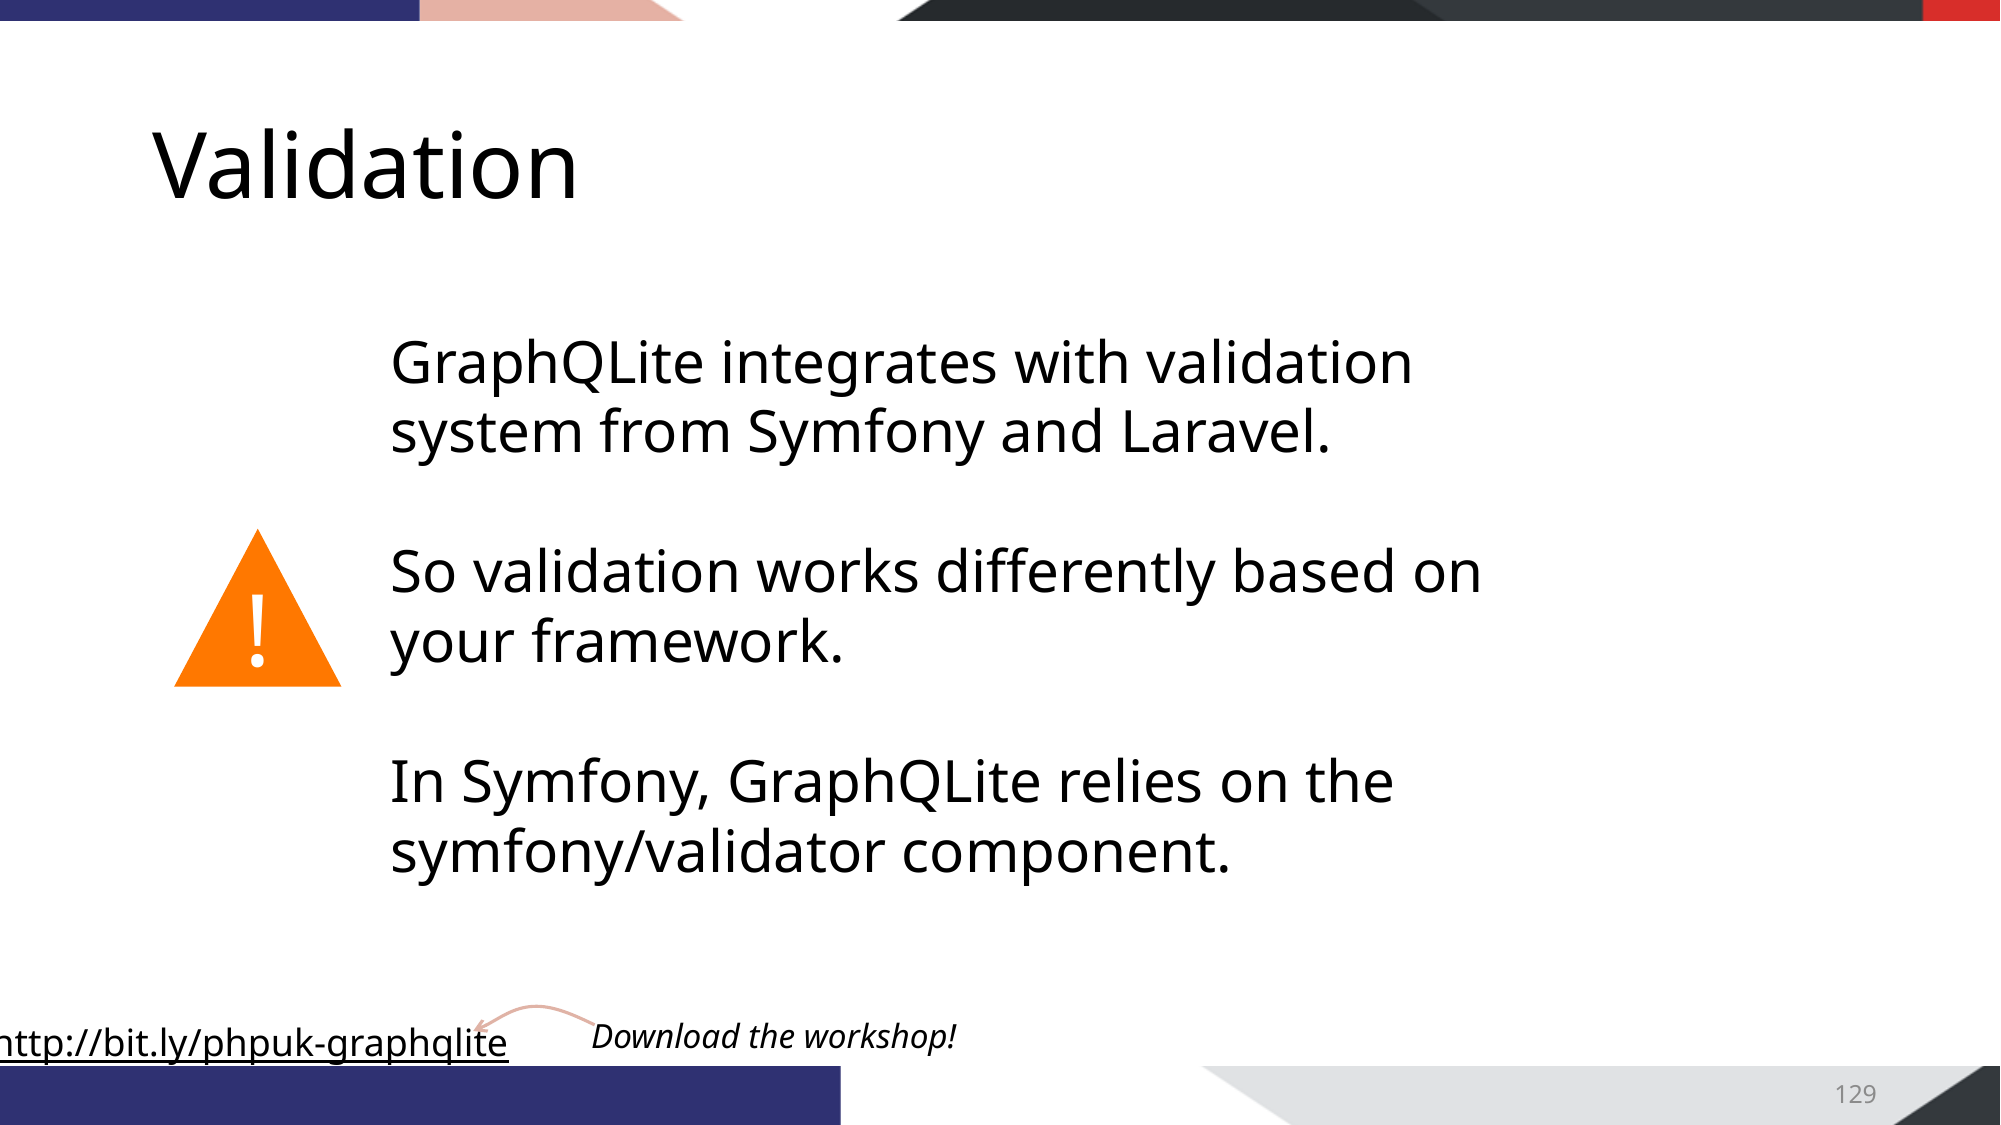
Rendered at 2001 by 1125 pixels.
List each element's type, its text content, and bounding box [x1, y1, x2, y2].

text_box GraphQLite integrates with validation system from Symfony and Laravel. So validation works differently based on your framework. In Symfony, GraphQLite relies on the symfony/validator component. [376, 317, 1636, 892]
title Validation [137, 59, 1863, 278]
picture [0, 0, 2000, 21]
text_box ! [172, 526, 344, 688]
slide_number 129 [1442, 1065, 1893, 1125]
picture [0, 1066, 1442, 1125]
footer [662, 1042, 1338, 1103]
picture [1893, 1066, 2000, 1125]
